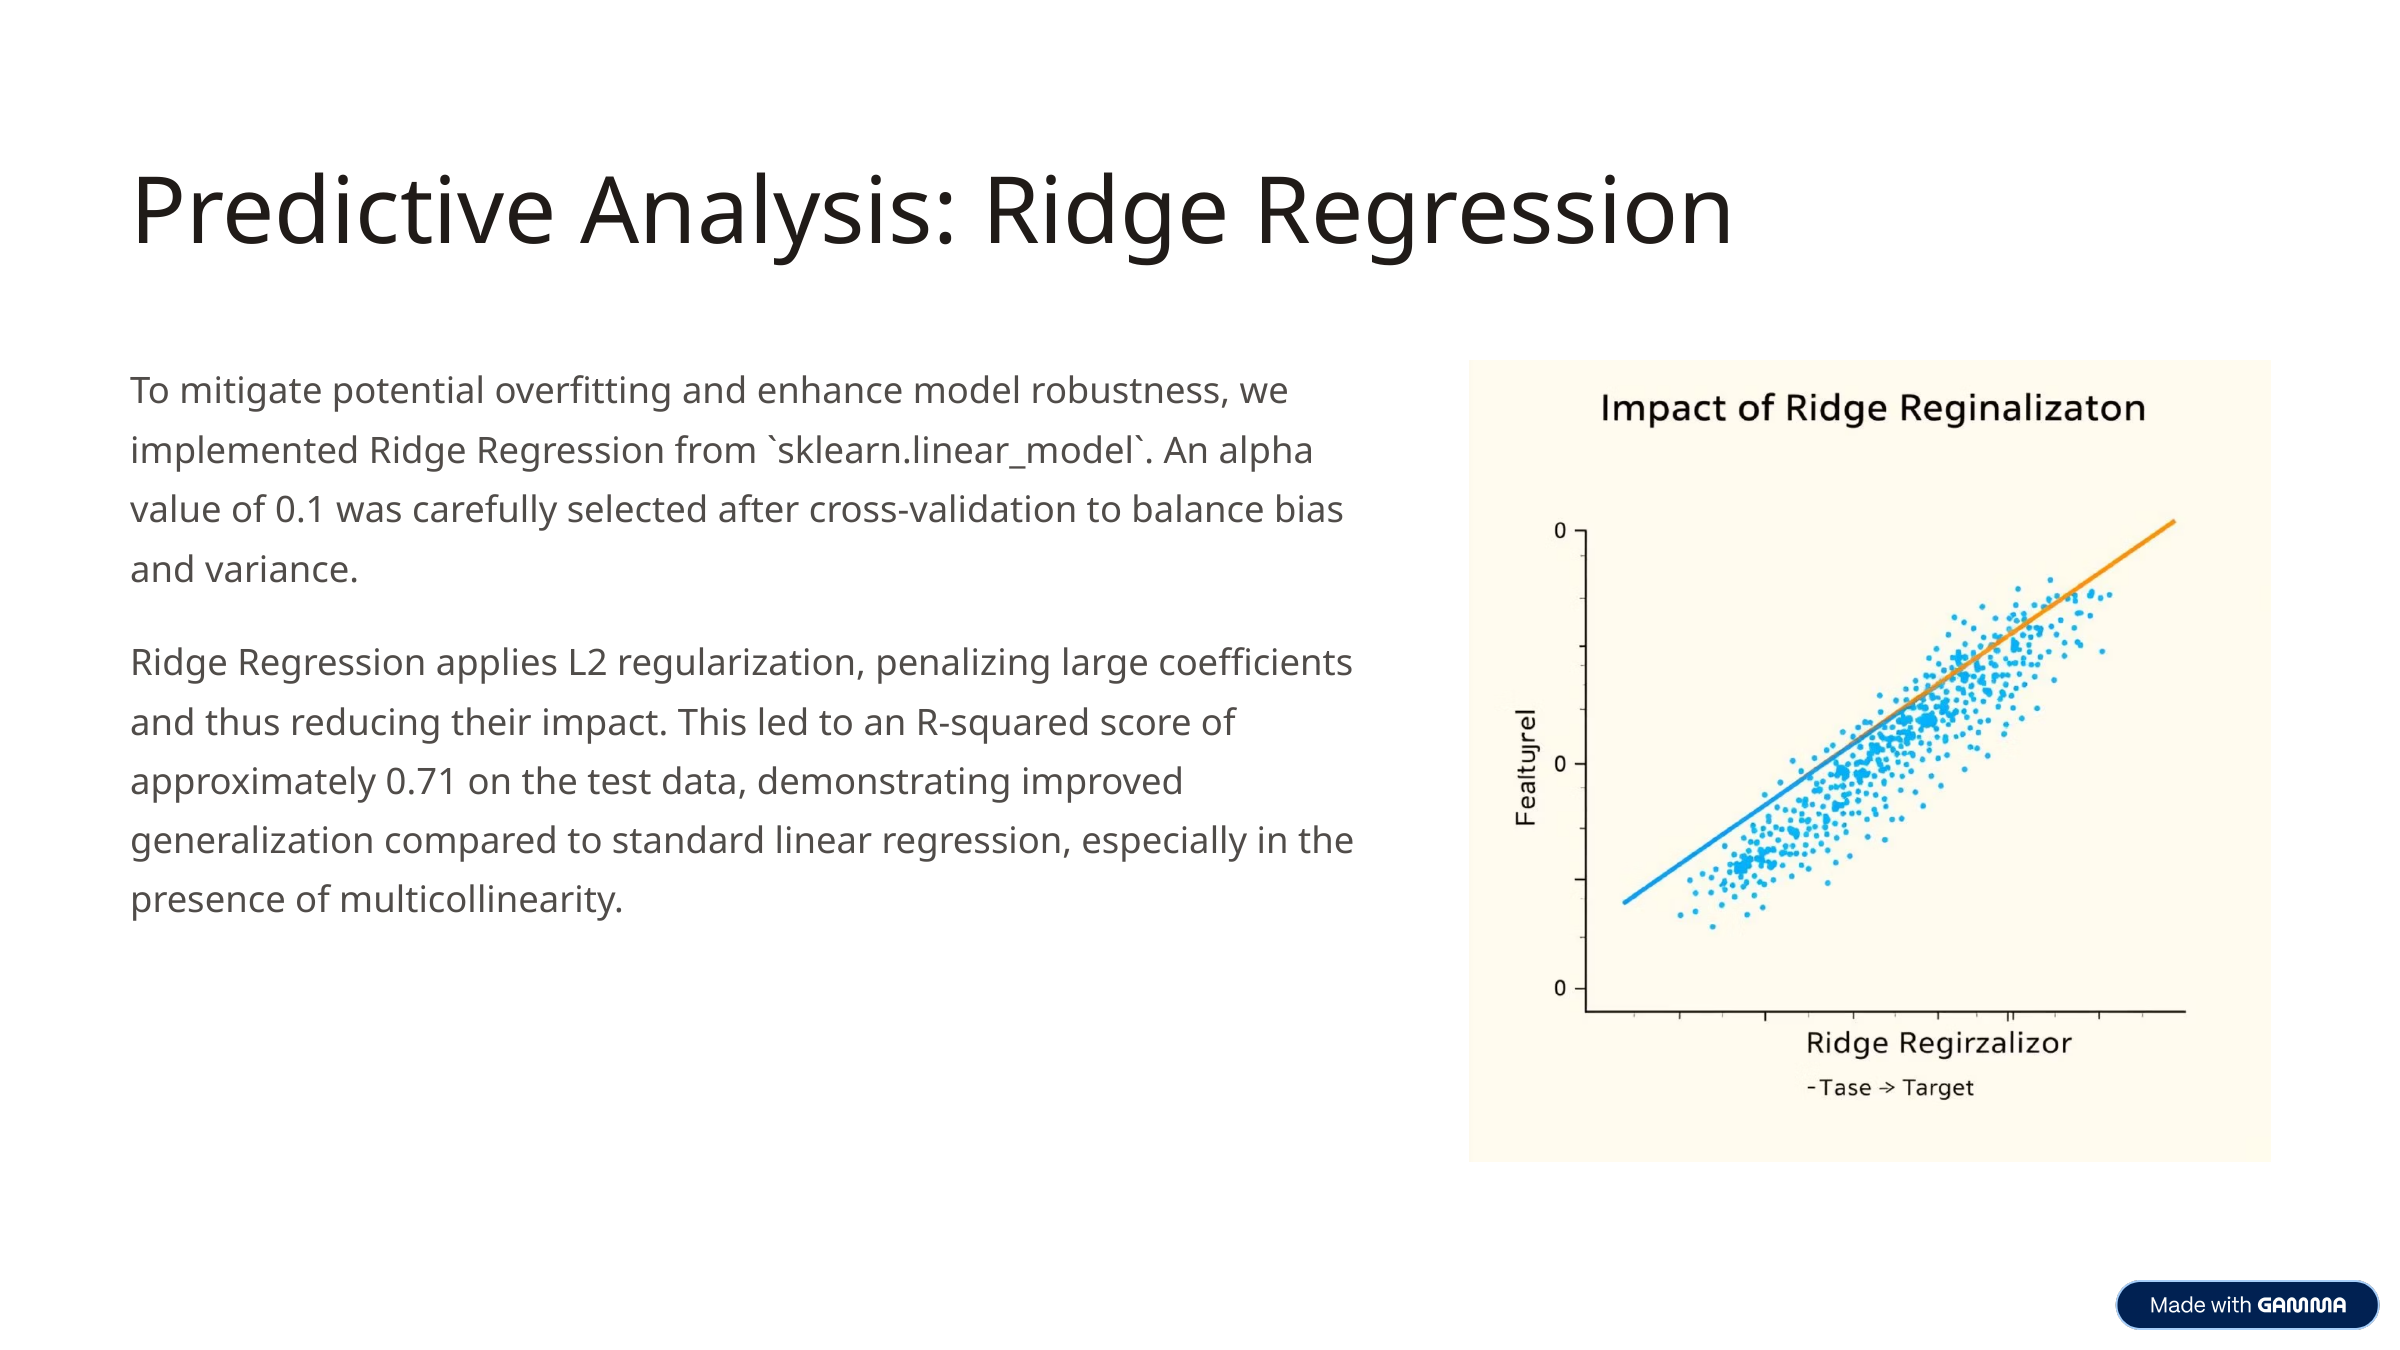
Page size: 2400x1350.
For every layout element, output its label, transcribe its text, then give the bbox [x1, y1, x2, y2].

picture [1469, 360, 2271, 1162]
text_box To mitigate potential overfitting and enhance model robustness, we implemented Ridge Regression from `sklearn.linear_model`. An alpha value of 0.1 was carefully selected after cross-validation to balance bias and variance. [130, 351, 1378, 590]
picture [2106, 1271, 2389, 1339]
text_box Ridge Regression applies L2 regularization, penalizing large coefficients and thus reducing their impact. This led to an R-squared score of approximately 0.71 on the test data, demonstrating improved generalization compared to standard linear regression, especially in the presence of multicollinearity. [130, 623, 1378, 922]
text_box Predictive Analysis: Ridge Regression [130, 146, 1823, 263]
